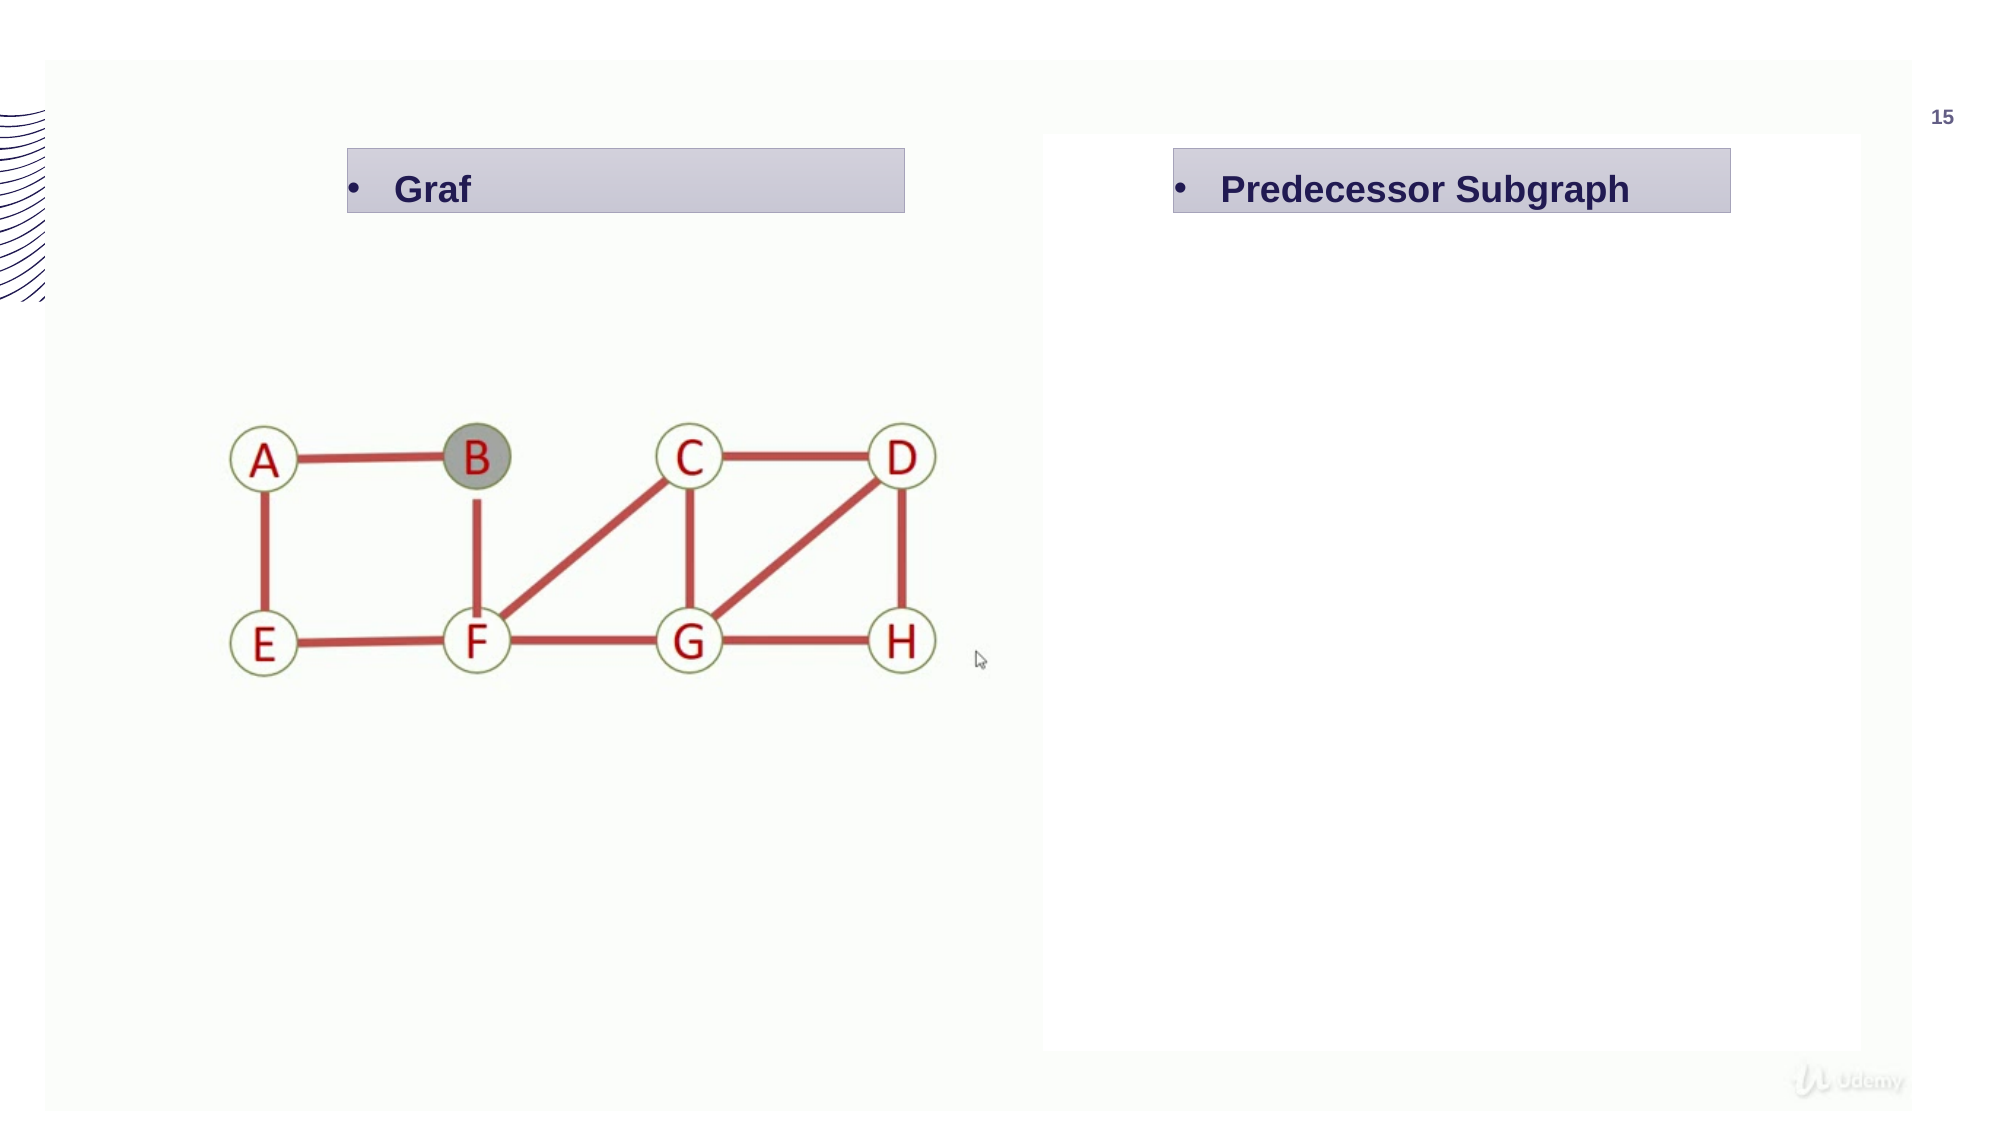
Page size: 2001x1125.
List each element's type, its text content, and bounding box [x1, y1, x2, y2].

picture [44, 60, 1912, 1111]
slide_number 15 [1912, 97, 1954, 135]
